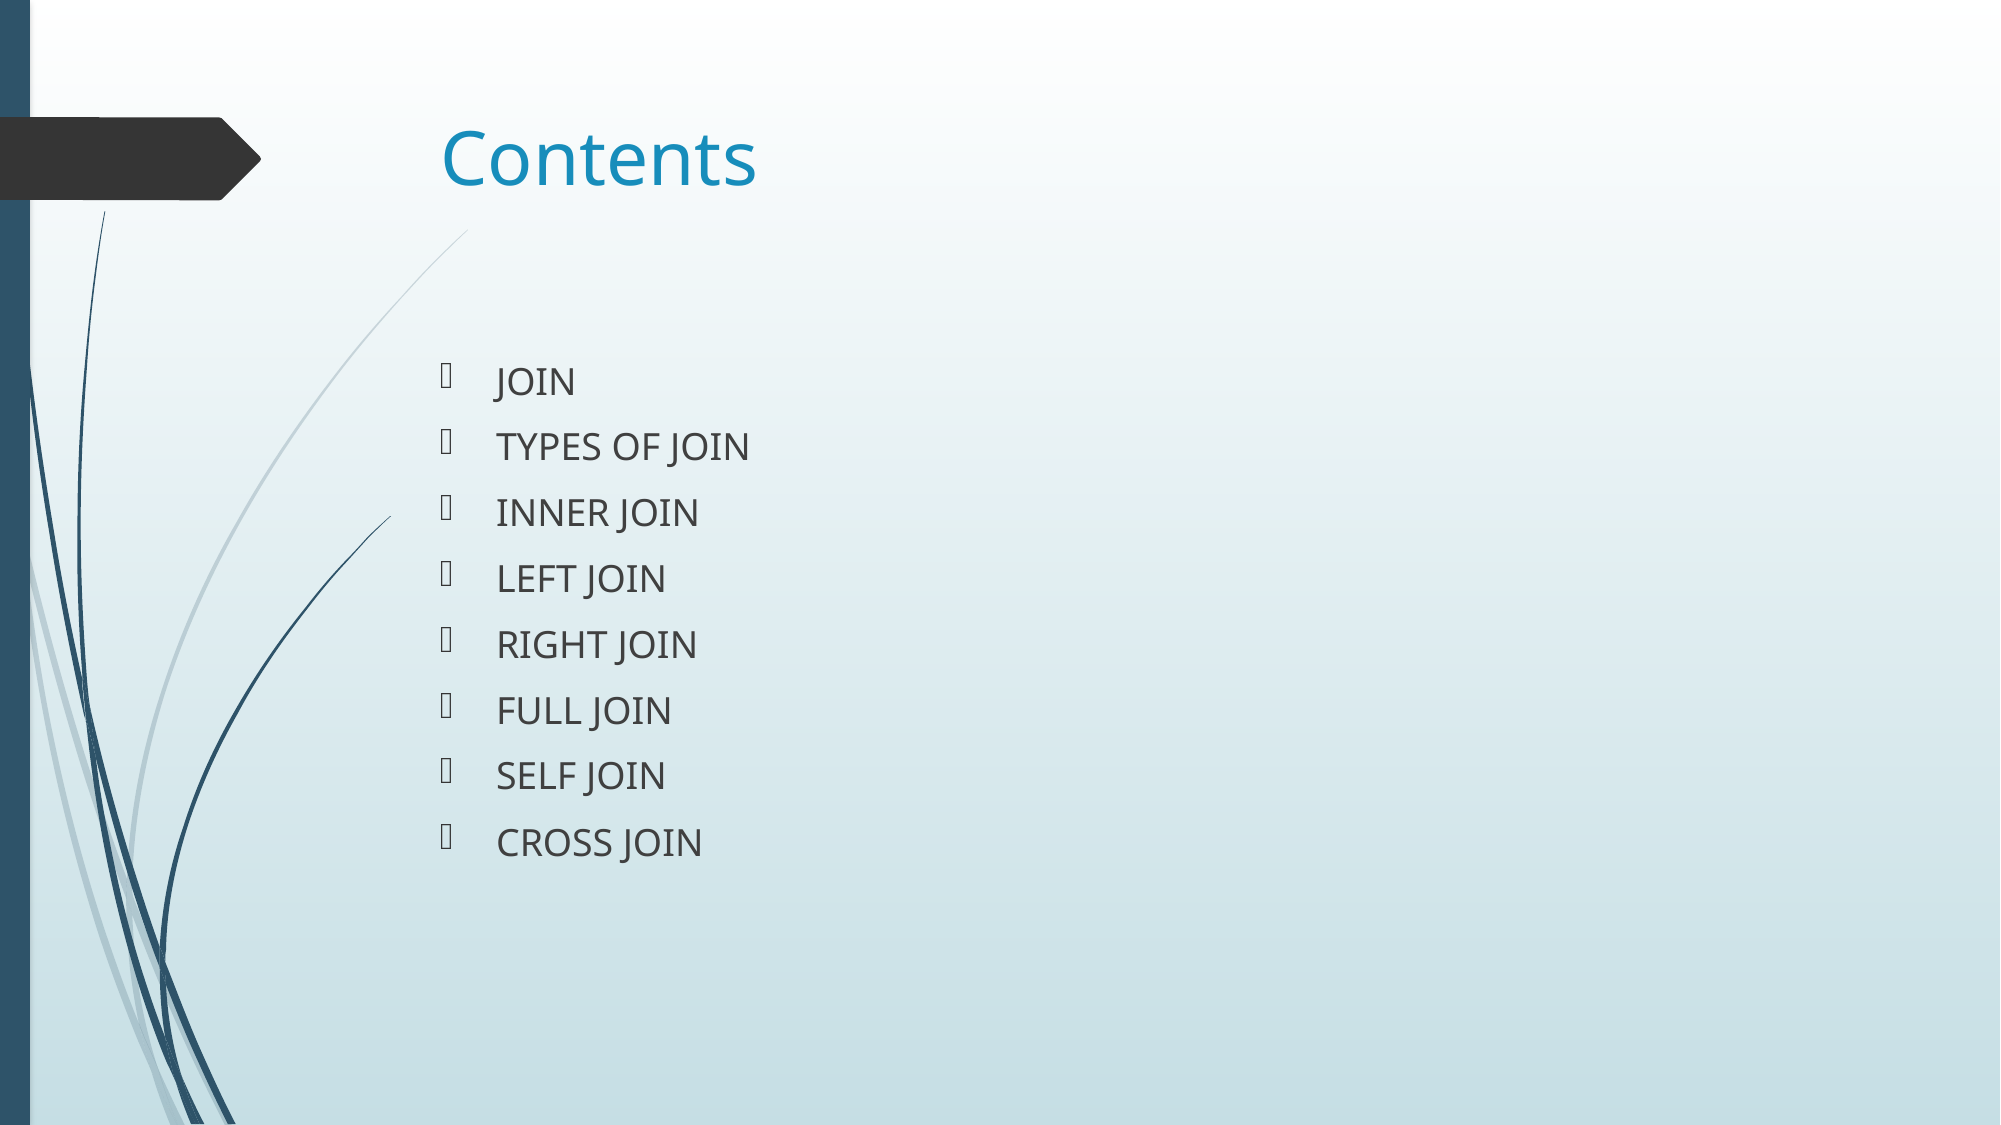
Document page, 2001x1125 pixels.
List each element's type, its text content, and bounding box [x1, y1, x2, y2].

list JOIN TYPES OF JOIN INNER JOIN LEFT JOIN RIGHT JOIN FULL JOIN SELF JOIN CROSS JOIN [424, 350, 1888, 970]
title Contents [425, 102, 1888, 313]
